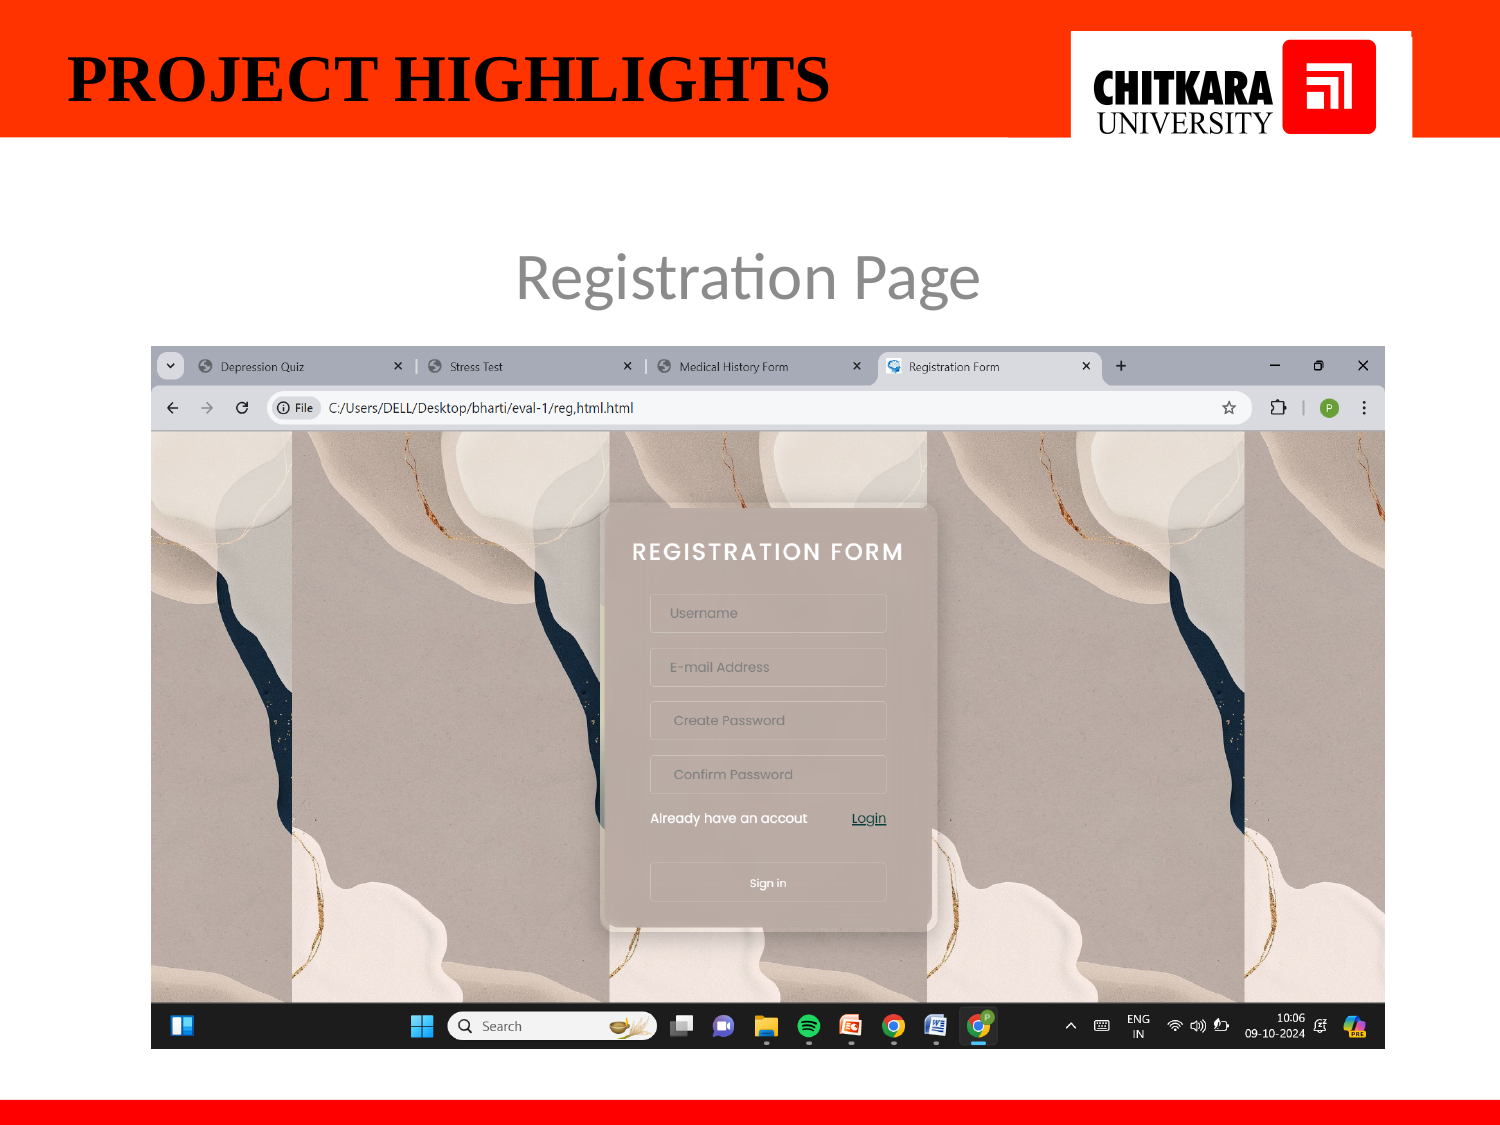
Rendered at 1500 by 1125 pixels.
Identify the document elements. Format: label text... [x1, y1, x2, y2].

title PROJECT HIGHLIGHTS [0, 0, 901, 151]
picture [151, 346, 1385, 1049]
picture [1074, 37, 1391, 138]
subtitle Registration Page [87, 224, 1426, 1001]
